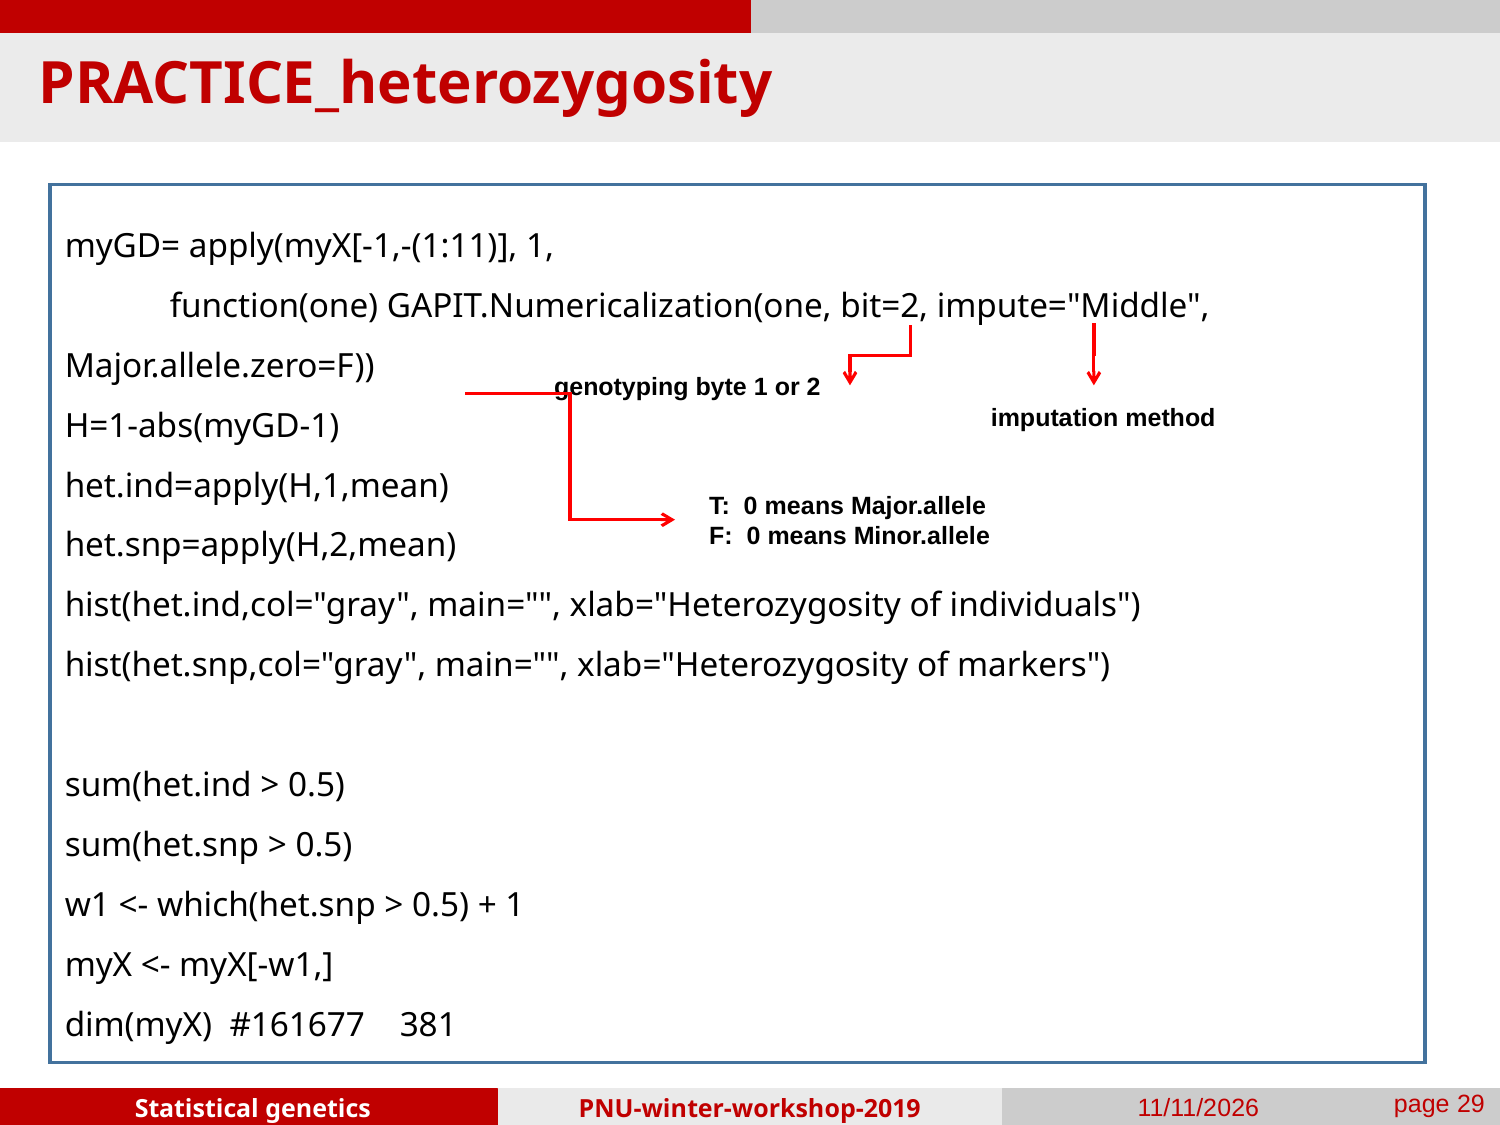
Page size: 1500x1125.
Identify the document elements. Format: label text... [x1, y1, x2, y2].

text_box myGD= apply(myX[-1,-(1:11)], 1, function(one) GAPIT.Numericalization(one, bit=2, impute="Middle", Major.allele.zero=F)) H=1-abs(myGD-1) het.ind=apply(H,1,mean) het.snp=apply(H,2,mean) hist(het.ind,col="gray", main="", xlab="Heterozygosity of individuals") hist(het.snp,col="gray", main="", xlab="Heterozygosity of markers") sum(het.ind > 0.5) sum(het.snp > 0.5) w1 <- which(het.snp > 0.5) + 1 myX <- myX[-w1,] dim(myX) #161677 381 [49, 183, 1426, 1063]
footer PNU-winter-workshop-2019 [496, 1088, 1004, 1125]
title PRACTICE_heterozygosity [0, 33, 1500, 138]
text_box imputation method [976, 393, 1231, 439]
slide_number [1004, 1088, 1162, 1125]
text_box T: 0 means Major.allele F: 0 means Minor.allele [694, 481, 1006, 557]
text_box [464, 393, 675, 520]
slide_number page 28 [1162, 1088, 1500, 1125]
text_box genotyping byte 1 or 2 [539, 362, 837, 408]
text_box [849, 324, 911, 386]
